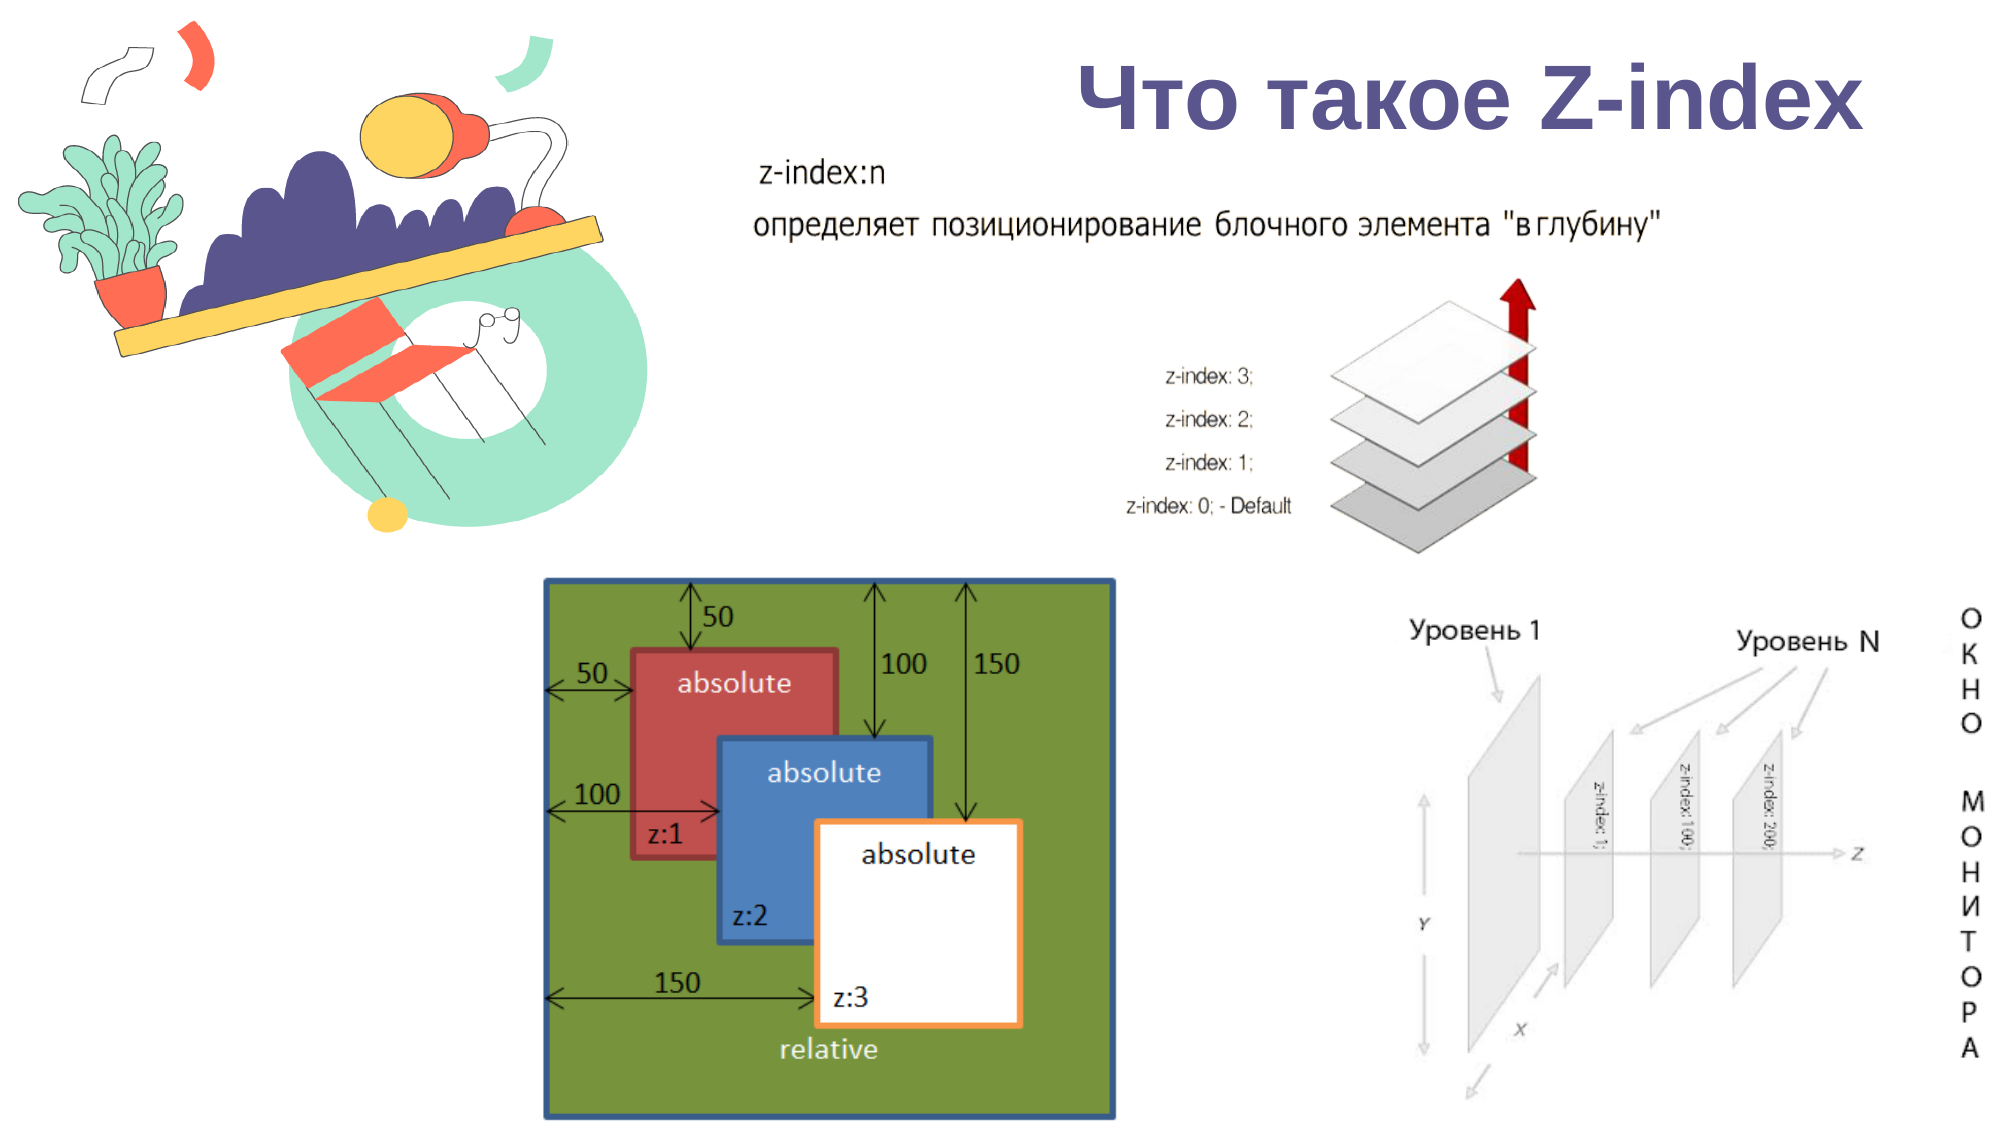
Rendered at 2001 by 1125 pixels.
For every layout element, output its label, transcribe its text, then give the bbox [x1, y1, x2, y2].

text_box Что такое Z-index [999, 30, 1942, 163]
picture [0, 0, 1988, 1125]
